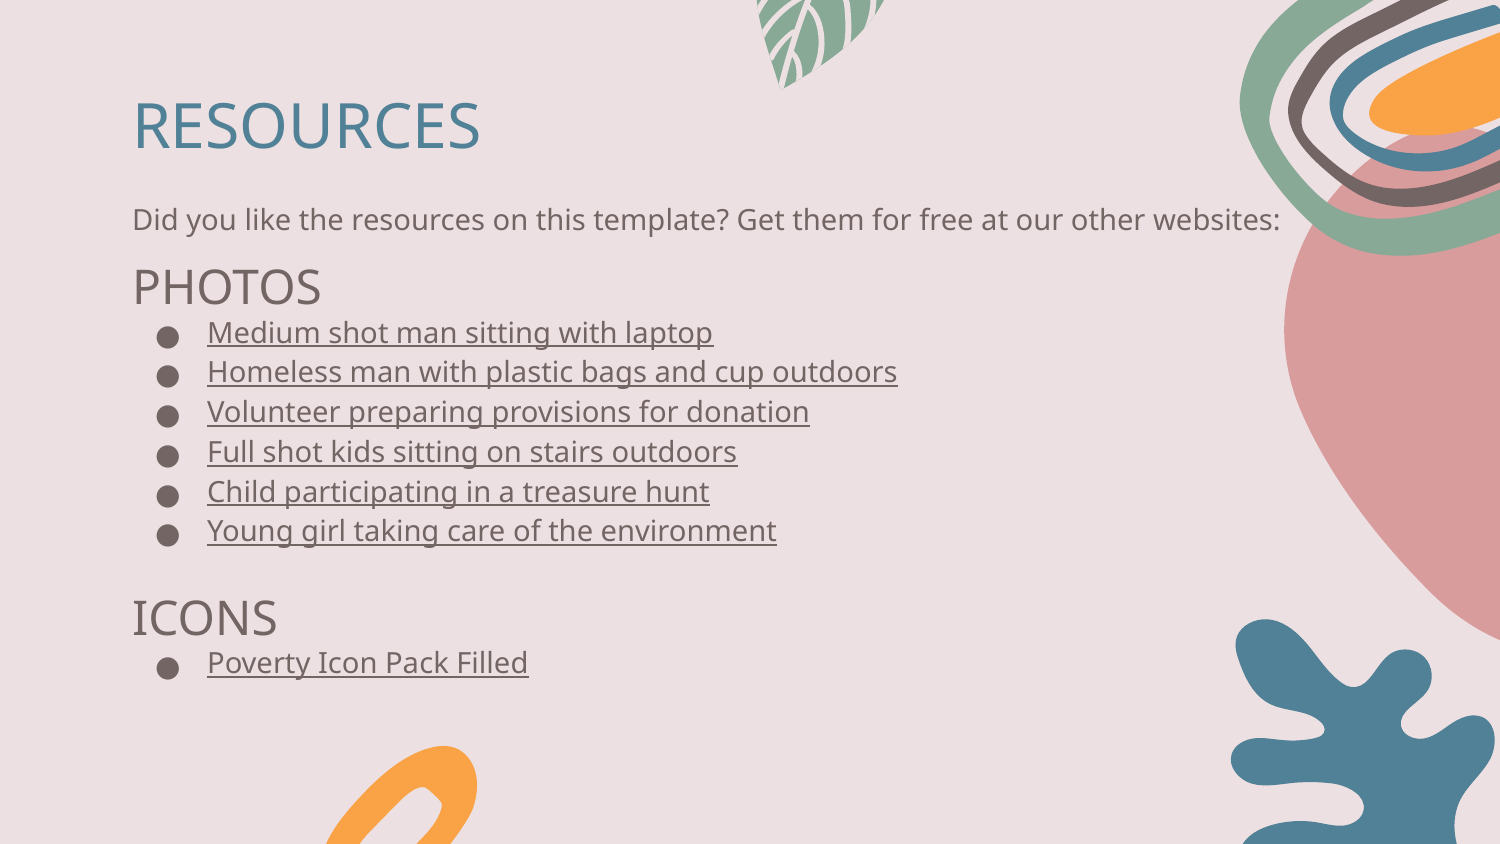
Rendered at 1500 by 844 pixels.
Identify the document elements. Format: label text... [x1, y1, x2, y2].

text_box [1284, 282, 1500, 641]
title RESOURCES [117, 70, 1252, 148]
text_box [1259, 0, 1500, 274]
subtitle Did you like the resources on this template? Get them for free at our other websites: PHOTOS Medium shot man sitting with laptop Homeless man with plastic bags and cup outdoors Volunteer preparing provisions for donation Full shot kids sitting on stairs outdoors Child participating in a treasure hunt Young girl taking care of the environment ICONS Poverty Icon Pack Filled [117, 185, 1383, 711]
